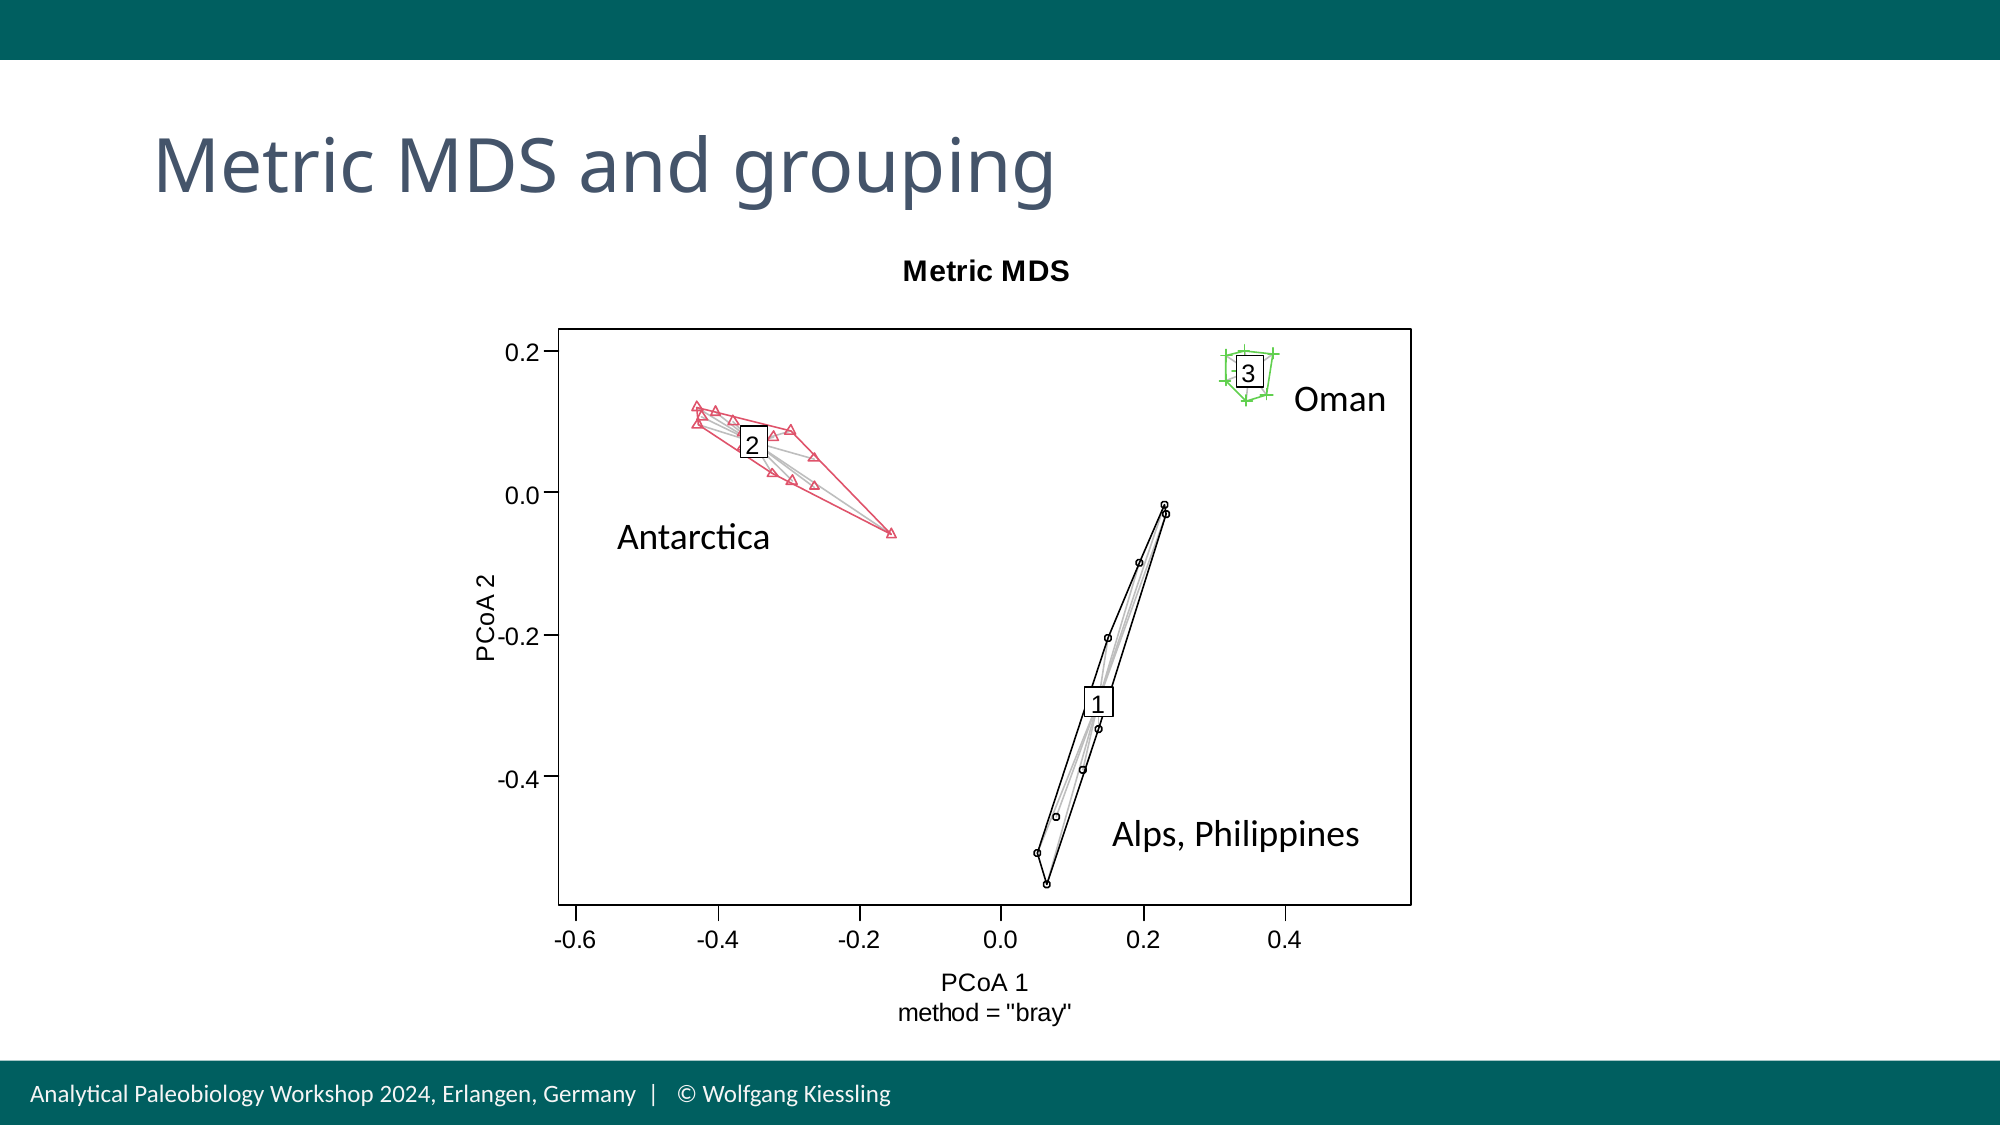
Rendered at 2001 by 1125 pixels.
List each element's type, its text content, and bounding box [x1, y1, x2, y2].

picture [439, 209, 1489, 1078]
title Metric MDS and grouping [137, 59, 1863, 278]
